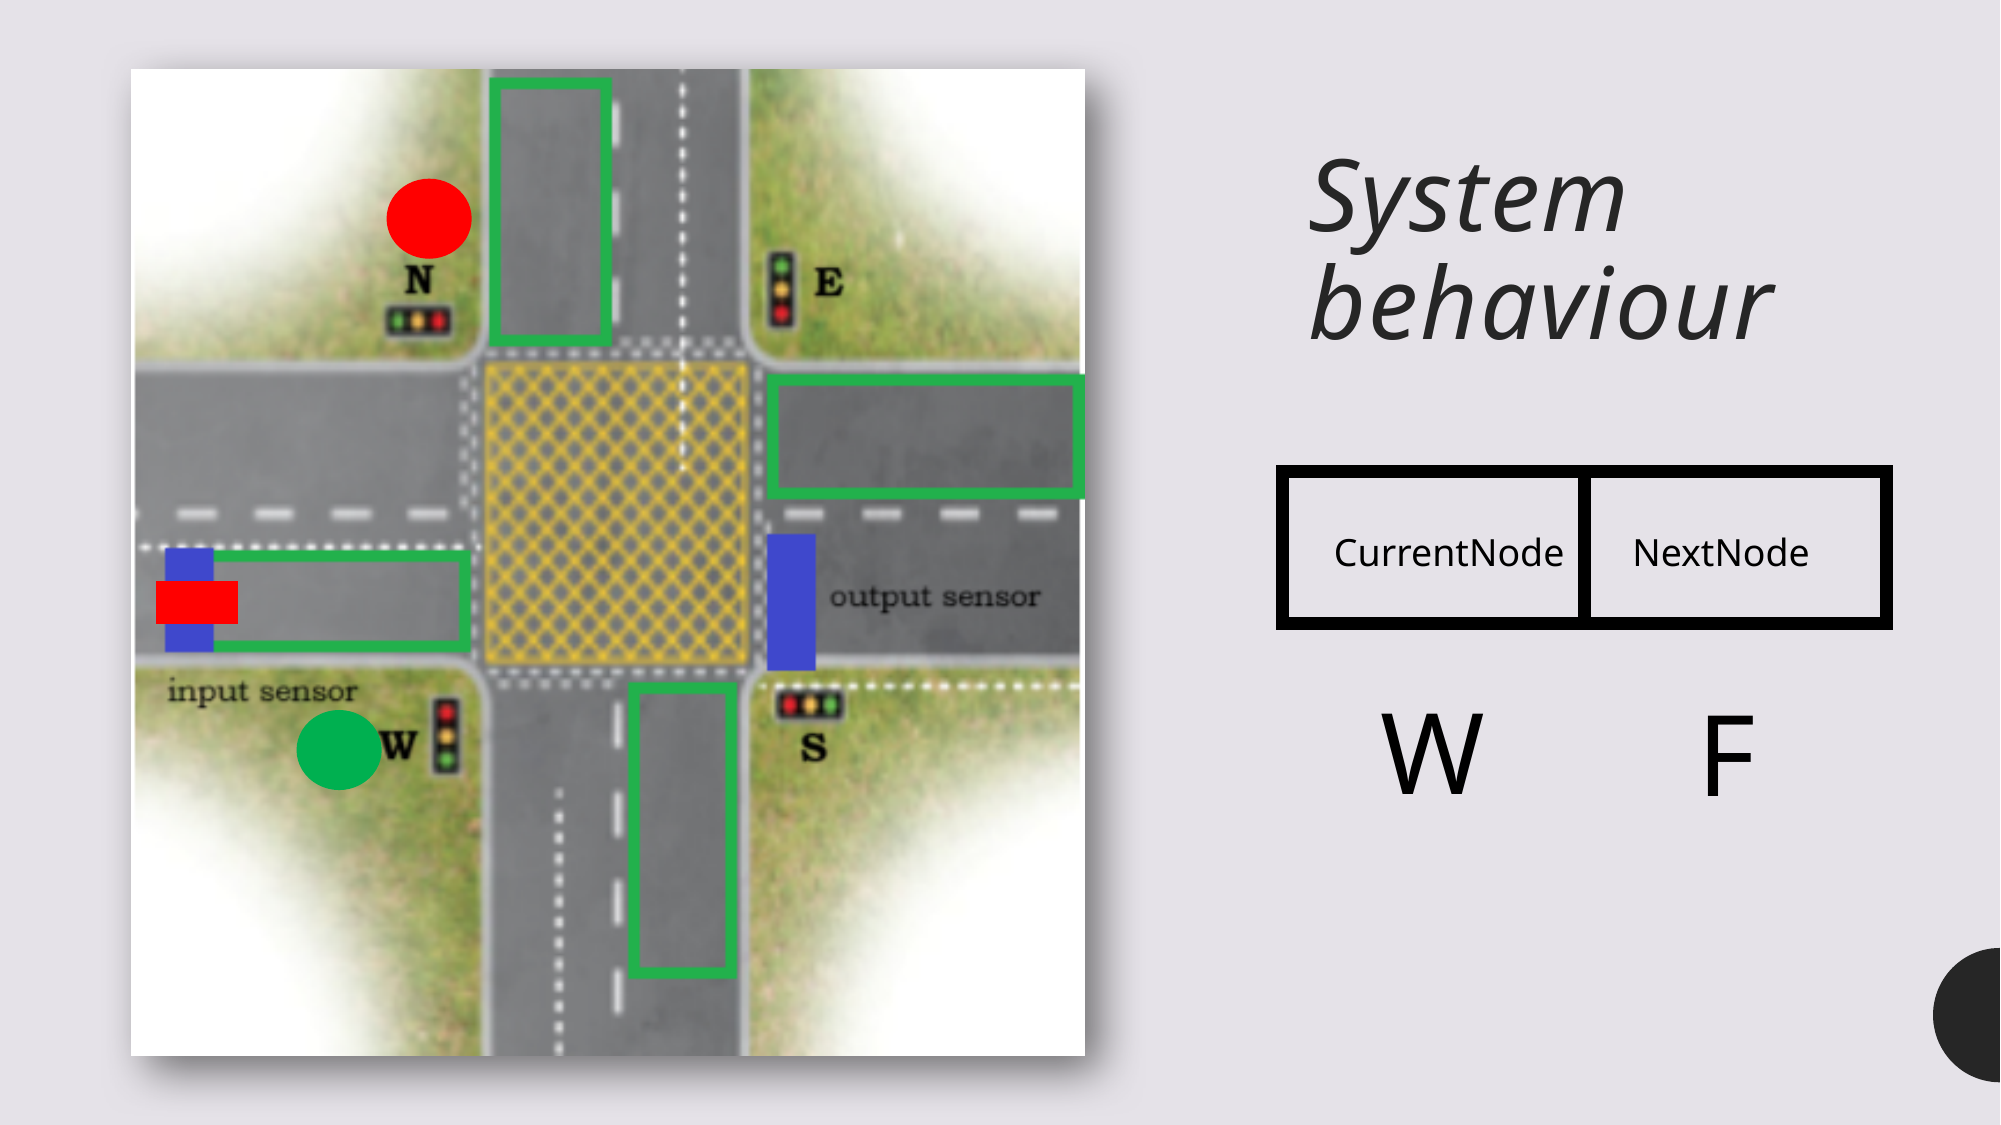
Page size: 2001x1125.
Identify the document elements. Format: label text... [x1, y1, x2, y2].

text_box W [1365, 674, 1502, 824]
picture [131, 69, 1085, 1056]
text_box [1281, 470, 1583, 625]
text_box [1583, 470, 1887, 625]
text_box F [1682, 676, 1818, 827]
title System behaviour [1293, 113, 1875, 394]
